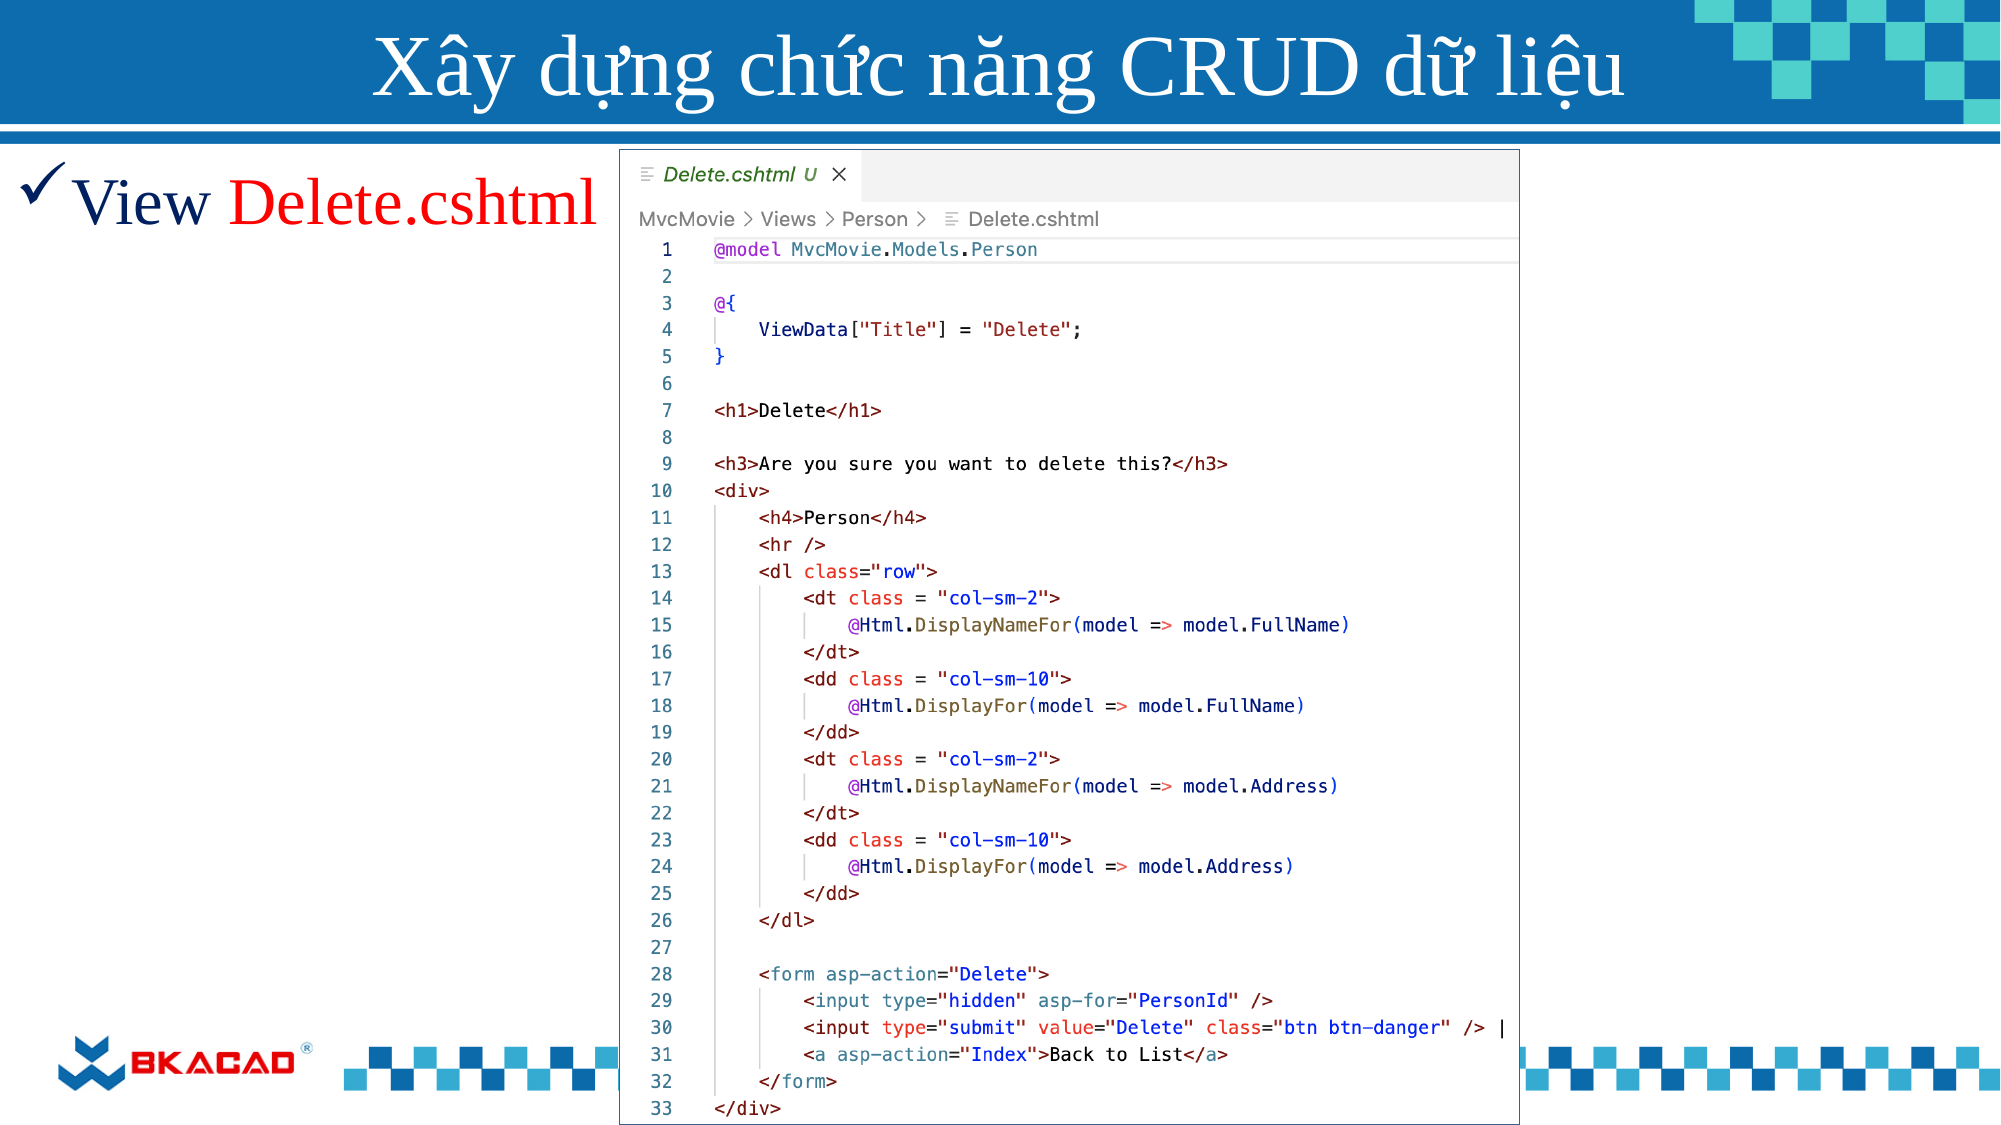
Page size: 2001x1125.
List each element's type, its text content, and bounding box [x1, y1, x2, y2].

title Xây dựng chức năng CRUD dữ liệu [0, 0, 2000, 121]
list View Delete.cshtml [0, 149, 617, 325]
picture [0, 0, 2001, 1125]
